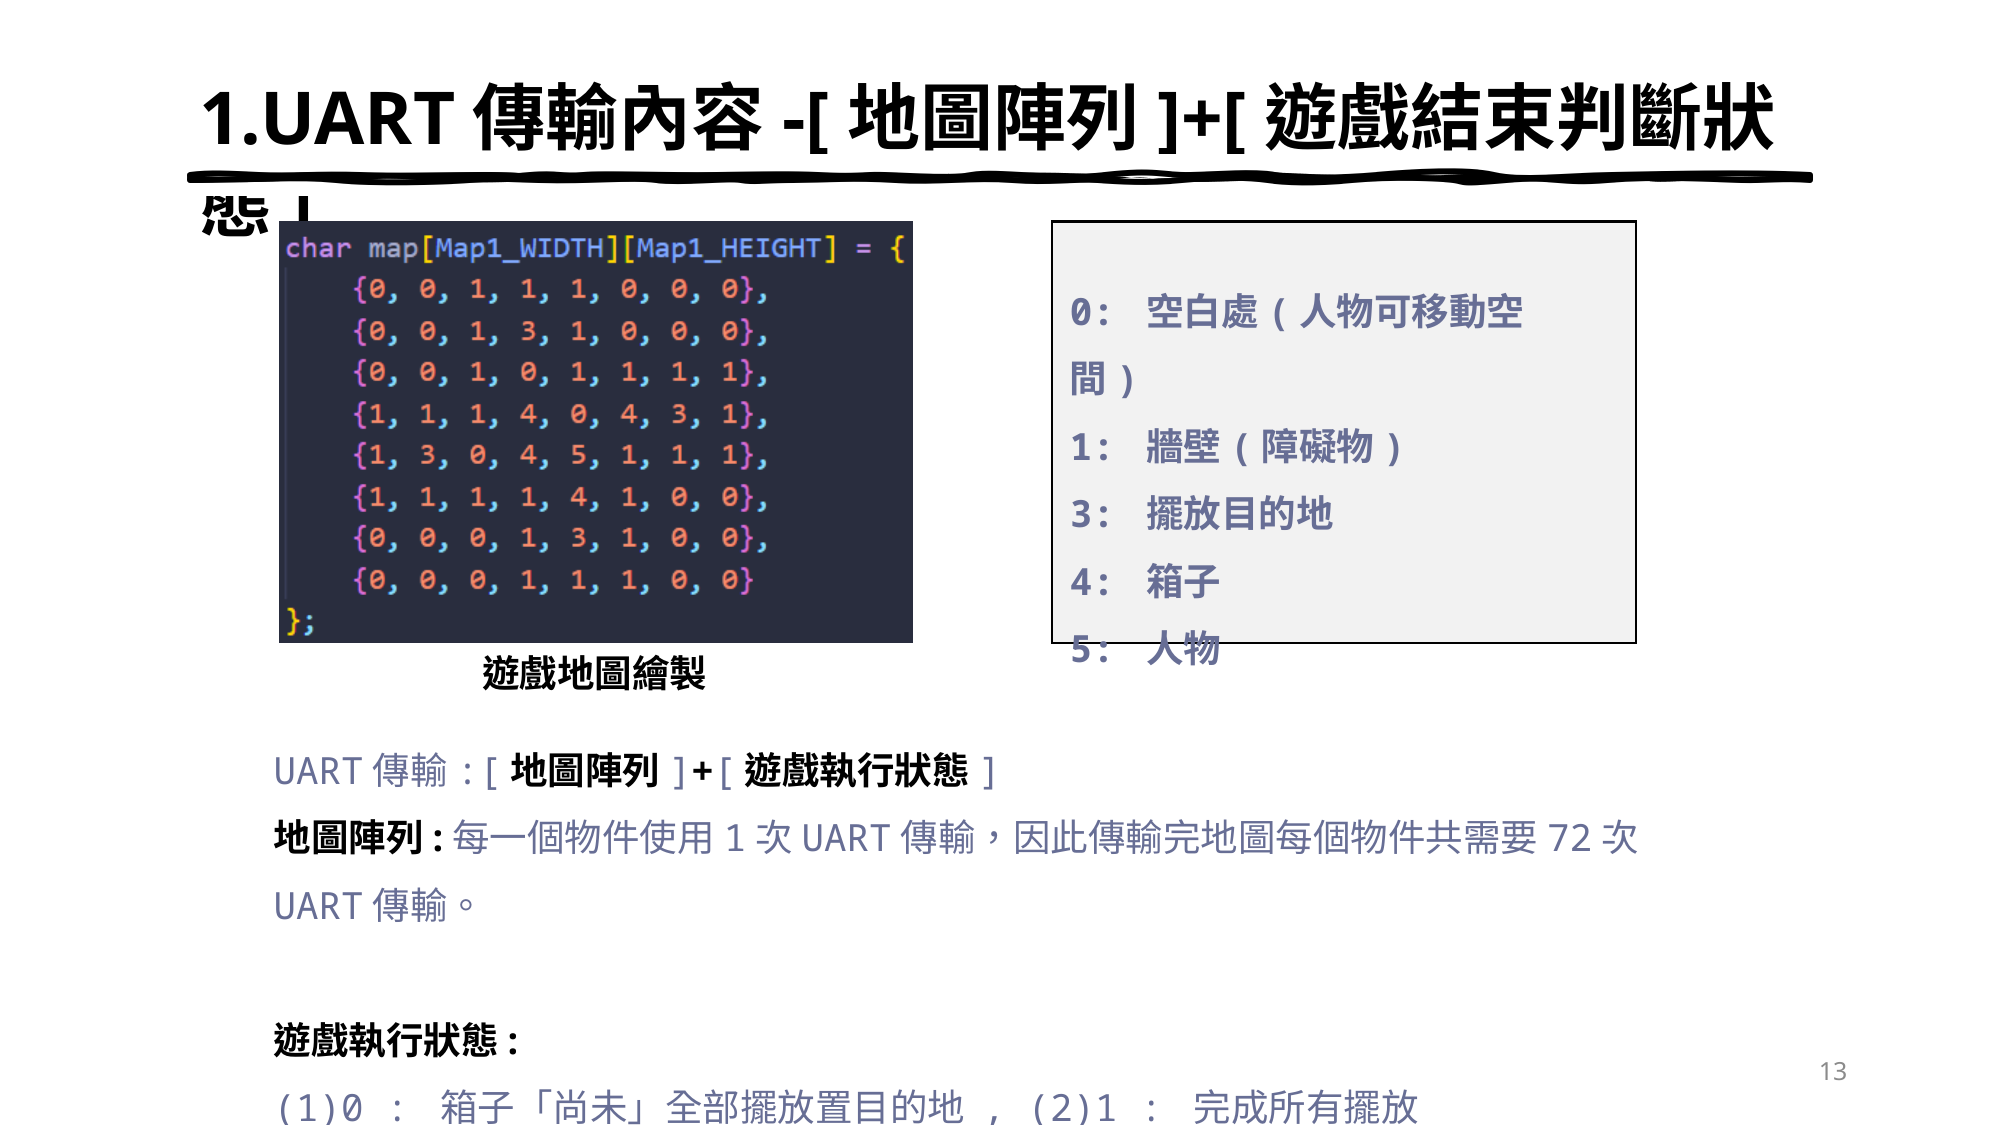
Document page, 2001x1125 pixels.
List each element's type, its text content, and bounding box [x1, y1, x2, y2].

text_box 1.UART傳輸內容-[地圖陣列]+[遊戲結束判斷狀態] [184, 64, 1816, 154]
slide_number 13 [1742, 1042, 1863, 1103]
picture [179, 154, 1821, 196]
picture [279, 221, 913, 644]
text_box 0: 空白處(人物可移動空間) 1: 牆壁(障礙物) 3: 擺放目的地 4: 箱子 5: 人物 [1055, 258, 1555, 678]
text_box [1051, 220, 1637, 644]
text_box UART傳輸:[地圖陣列]+[遊戲執行狀態] 地圖陣列:每一個物件使用1次UART傳輸，因此傳輸完地圖每個物件共需要72次UART傳輸。 遊戲執行狀態: (1)0 : 箱子「尚未」全部擺放置目的地 , (2)1 : 完成所有擺放 [258, 716, 1742, 1125]
text_box 遊戲地圖繪製 [467, 644, 725, 703]
text_box 1.UART傳輸內容-[地圖陣列]+[遊戲結束判斷狀態] [184, 196, 1816, 254]
